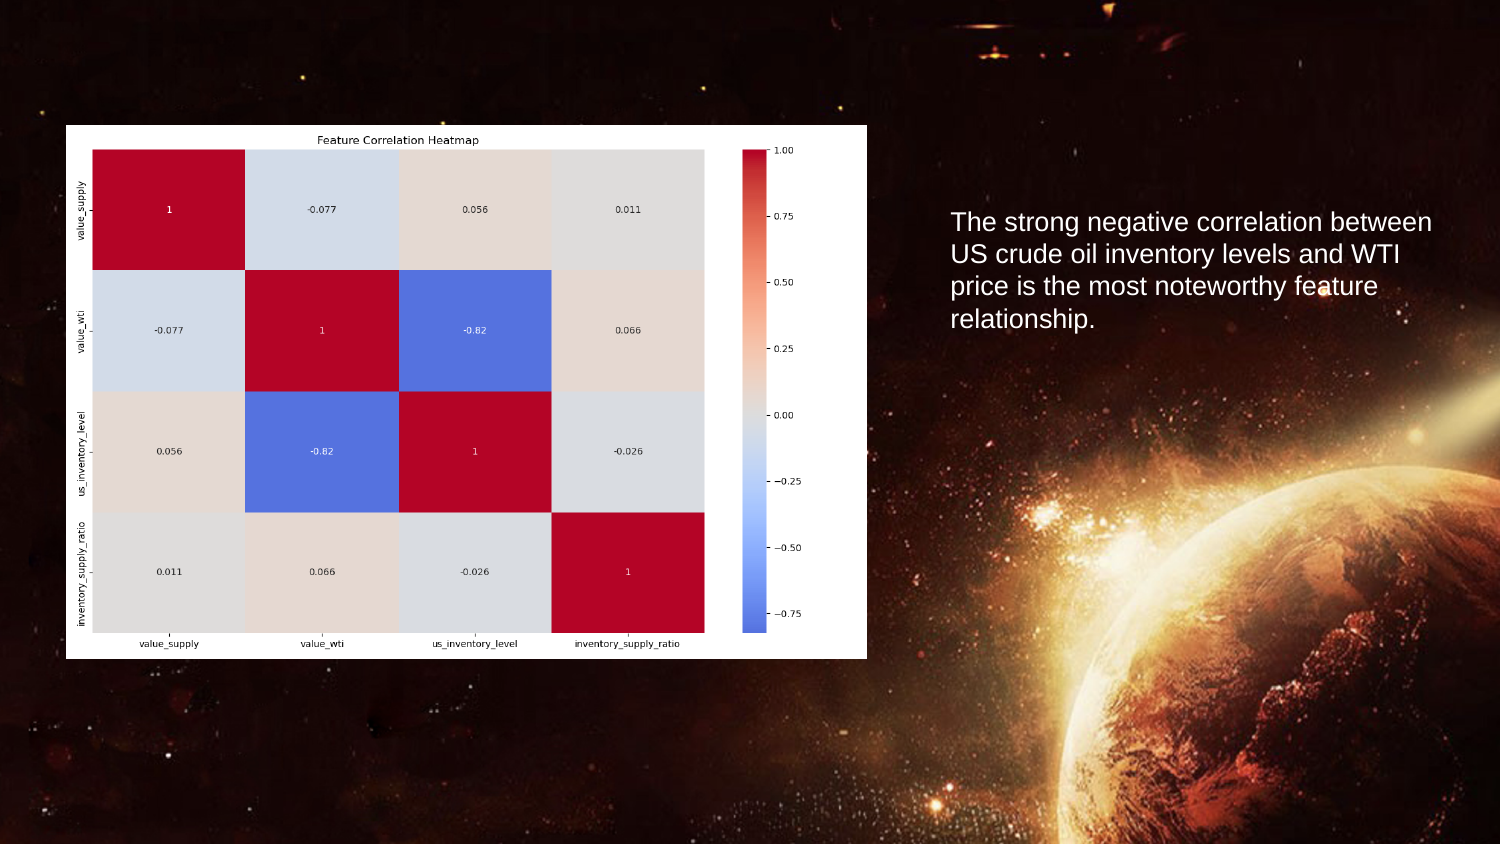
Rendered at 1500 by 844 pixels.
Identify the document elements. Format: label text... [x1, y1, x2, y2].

picture [0, 0, 1500, 844]
list The strong negative correlation between US crude oil inventory levels and WTI price is the most noteworthy feature relationship. [935, 189, 1449, 750]
